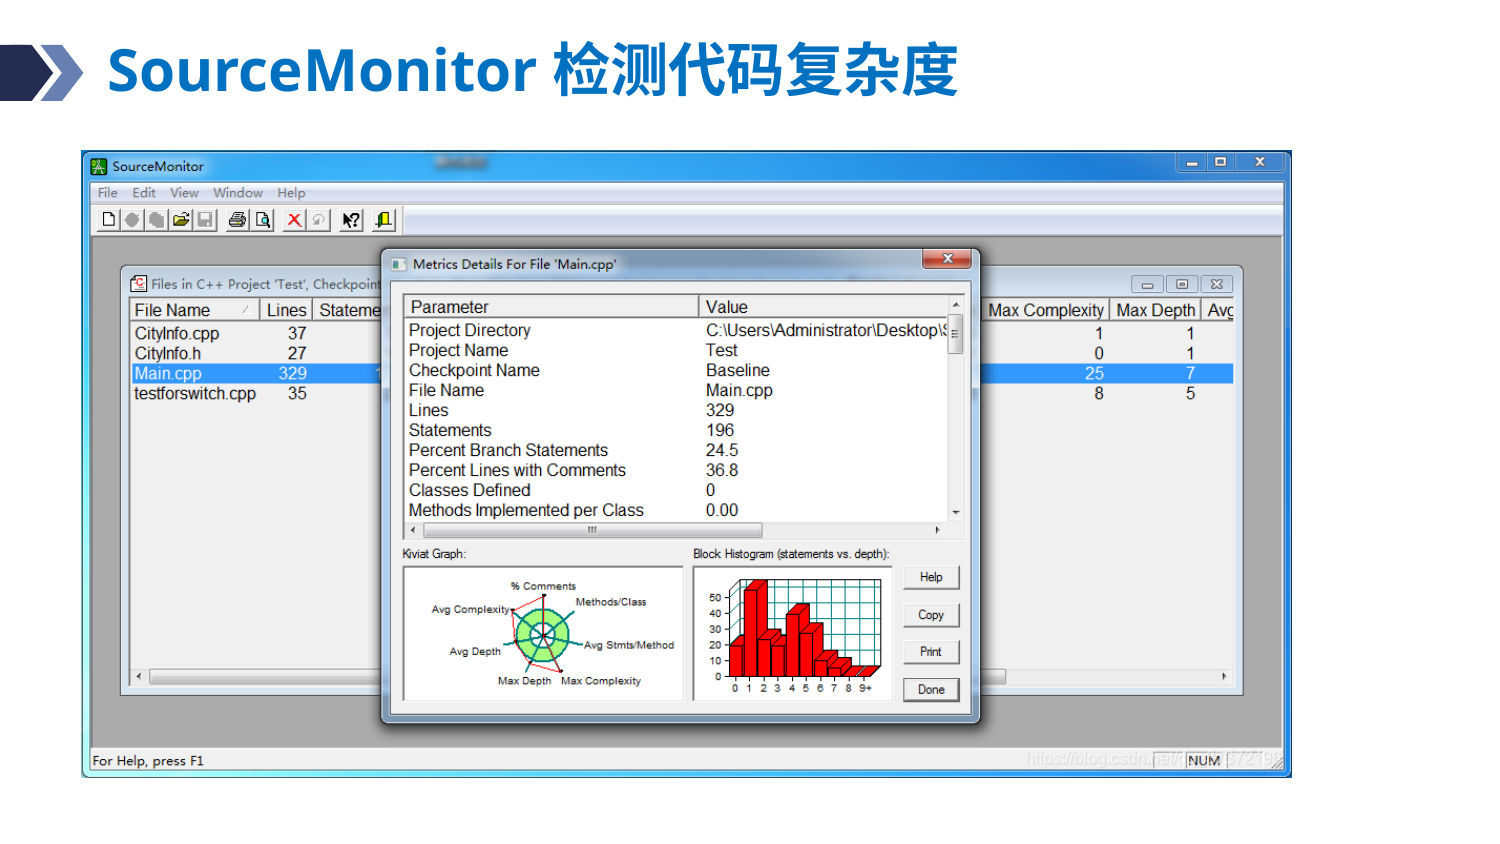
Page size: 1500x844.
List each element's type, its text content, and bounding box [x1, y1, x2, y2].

title SourceMonitor检测代码复杂度 [92, 28, 1023, 118]
picture [81, 150, 1292, 778]
